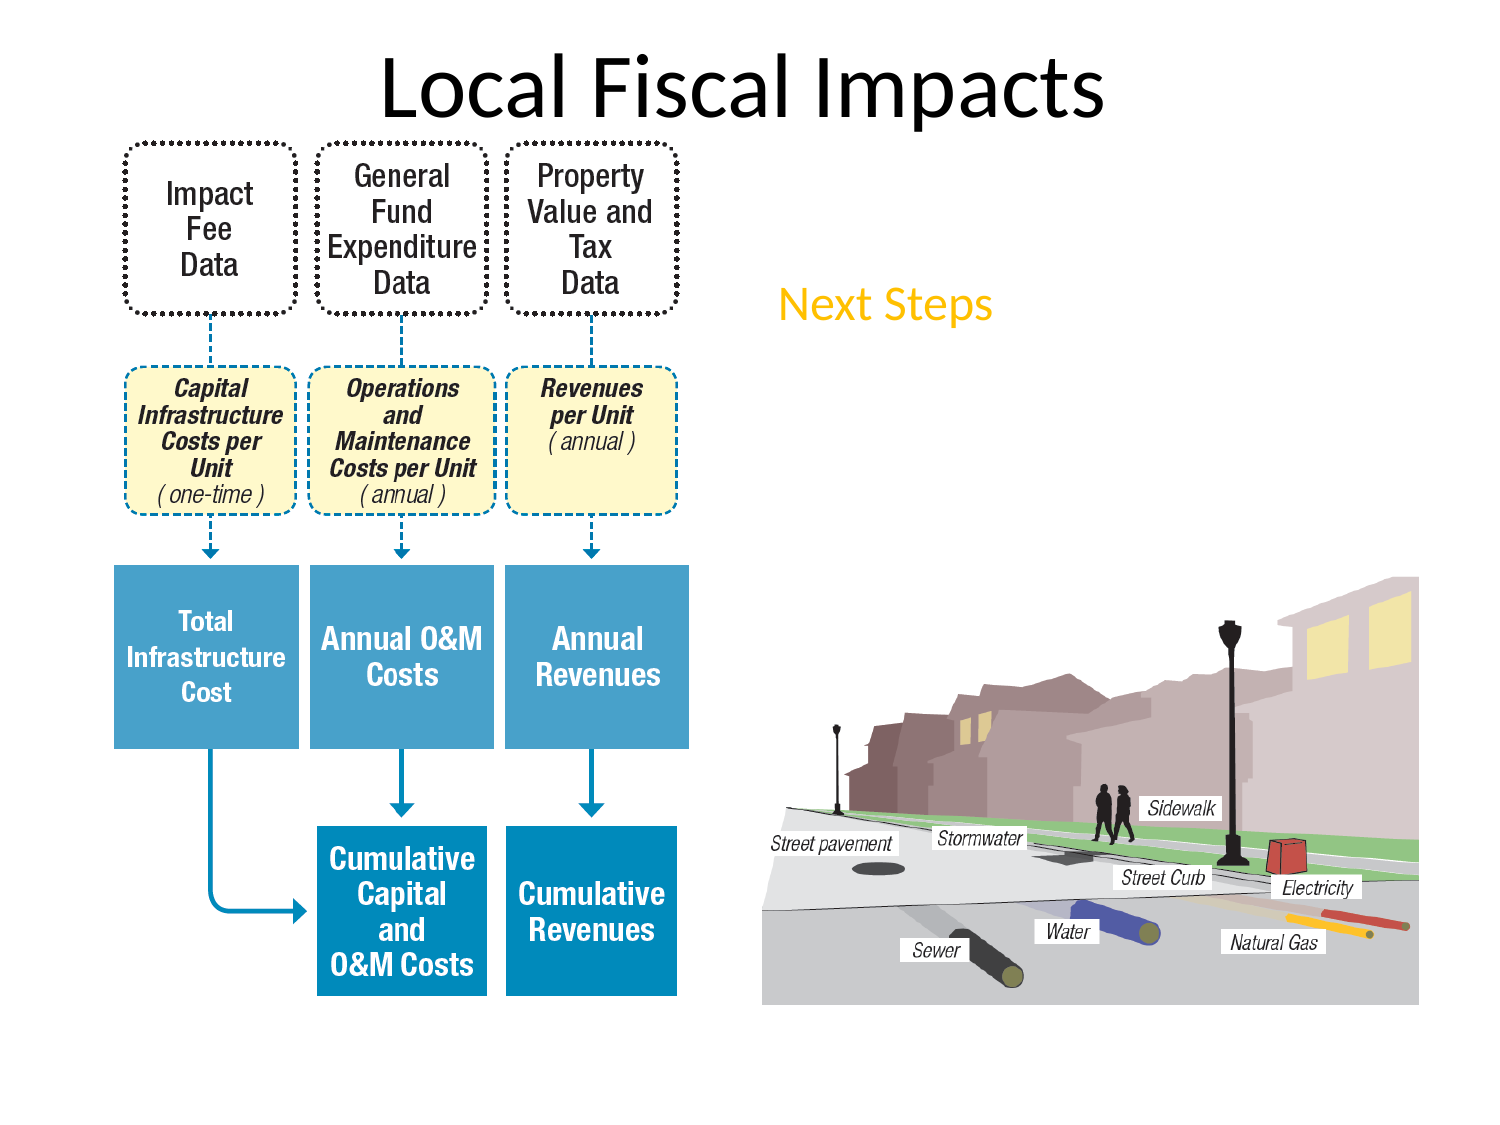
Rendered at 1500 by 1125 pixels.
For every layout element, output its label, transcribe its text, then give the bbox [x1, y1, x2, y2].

text_box Next Steps Regional Assumptions Research IMPACS Model Integration [763, 224, 1488, 475]
picture [102, 129, 689, 1005]
title Local Fiscal Impacts [68, 0, 1419, 175]
picture [762, 566, 1420, 1005]
